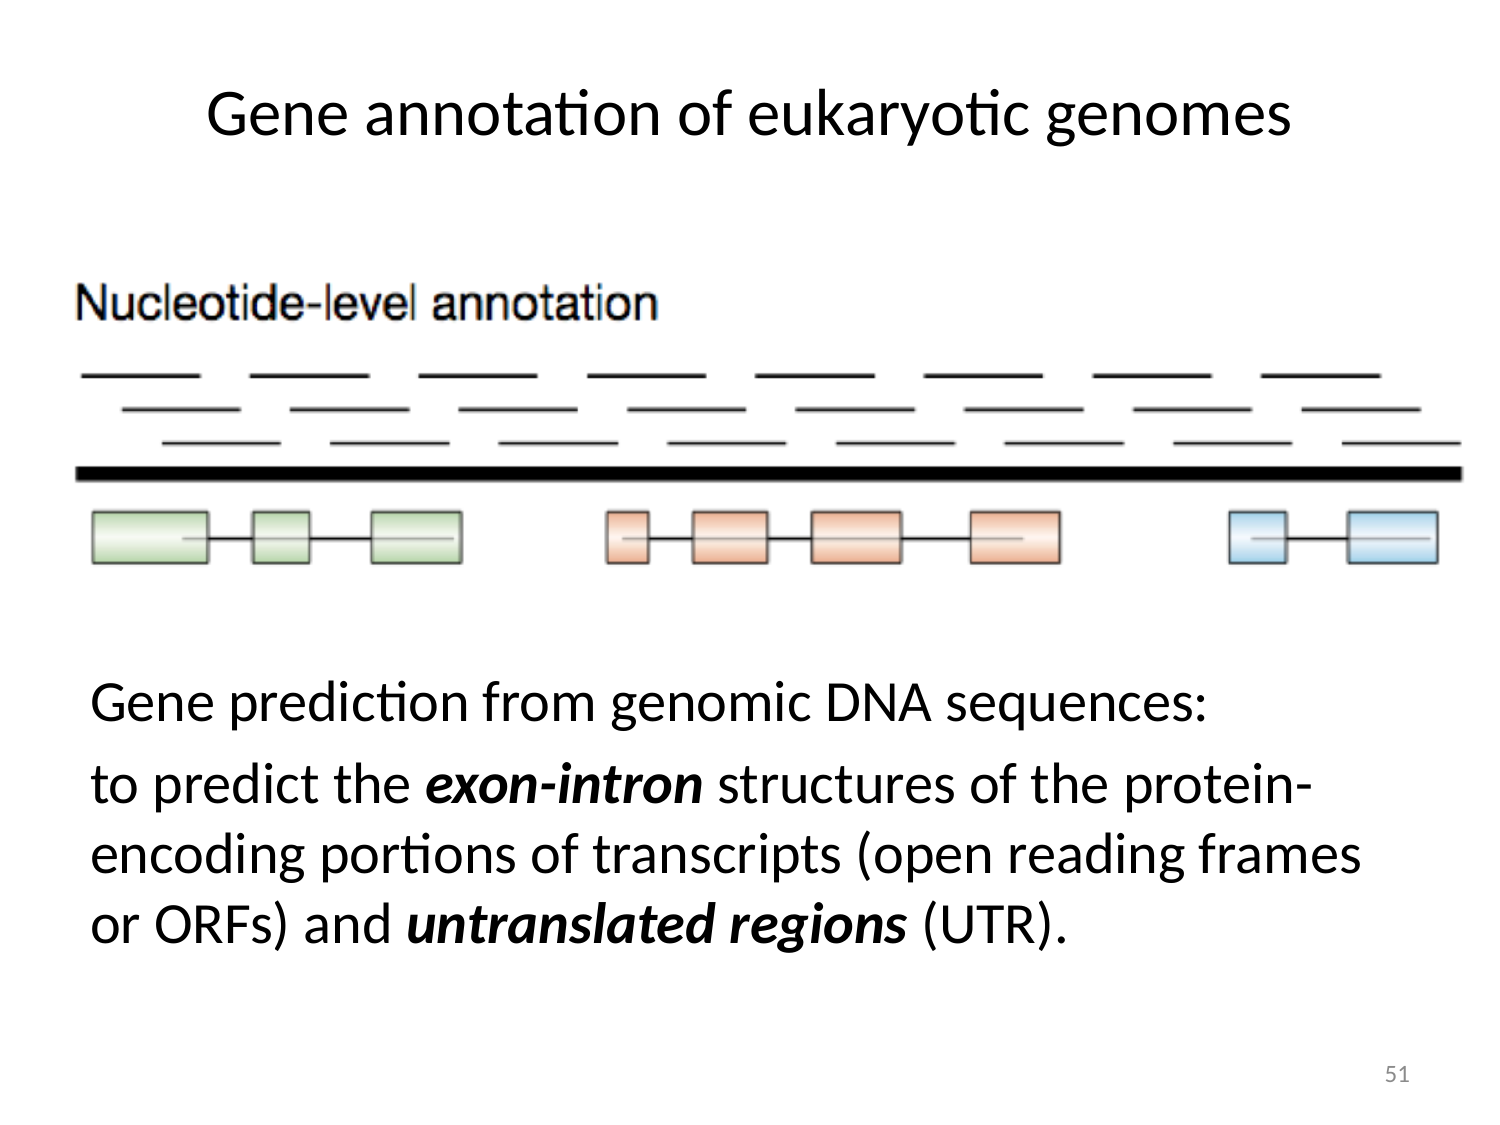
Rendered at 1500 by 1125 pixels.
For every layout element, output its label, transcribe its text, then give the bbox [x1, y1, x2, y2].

title Gene annotation of eukaryotic genomes [75, 45, 1425, 172]
picture [51, 272, 1478, 580]
list Gene prediction from genomic DNA sequences: to predict the exon-intron structures of the protein-encoding portions of transcripts (open reading frames or ORFs) and untranslated regions (UTR). [75, 655, 1425, 983]
slide_number 51 [1074, 1042, 1425, 1103]
